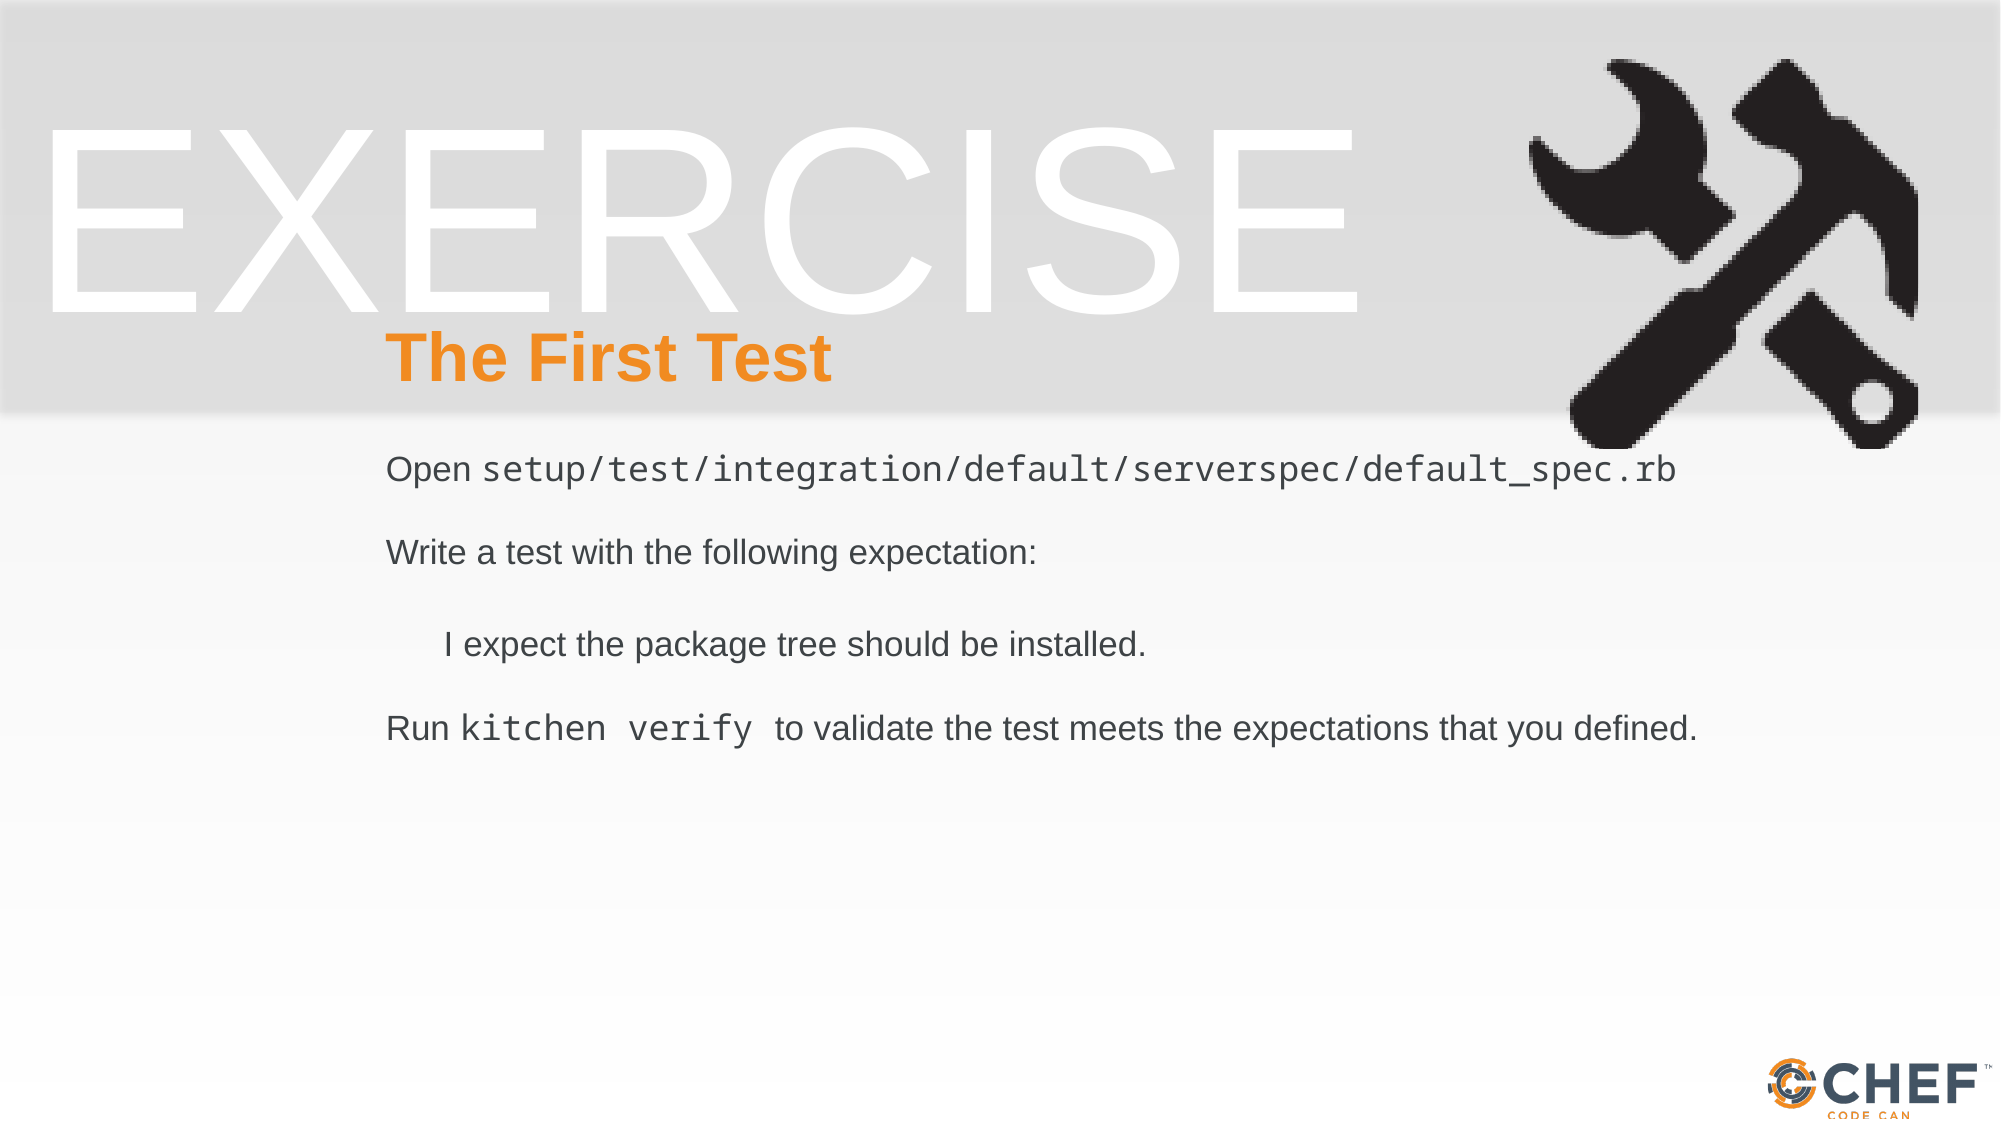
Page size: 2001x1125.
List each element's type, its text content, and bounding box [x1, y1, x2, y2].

title The First Test [370, 307, 1721, 412]
subtitle Open setup/test/integration/default/serverspec/default_spec.rb Write a test with the following expectation: I expect the package tree should be installed. Run kitchen verify to validate the test meets the expectations that you defined. [370, 431, 1721, 844]
